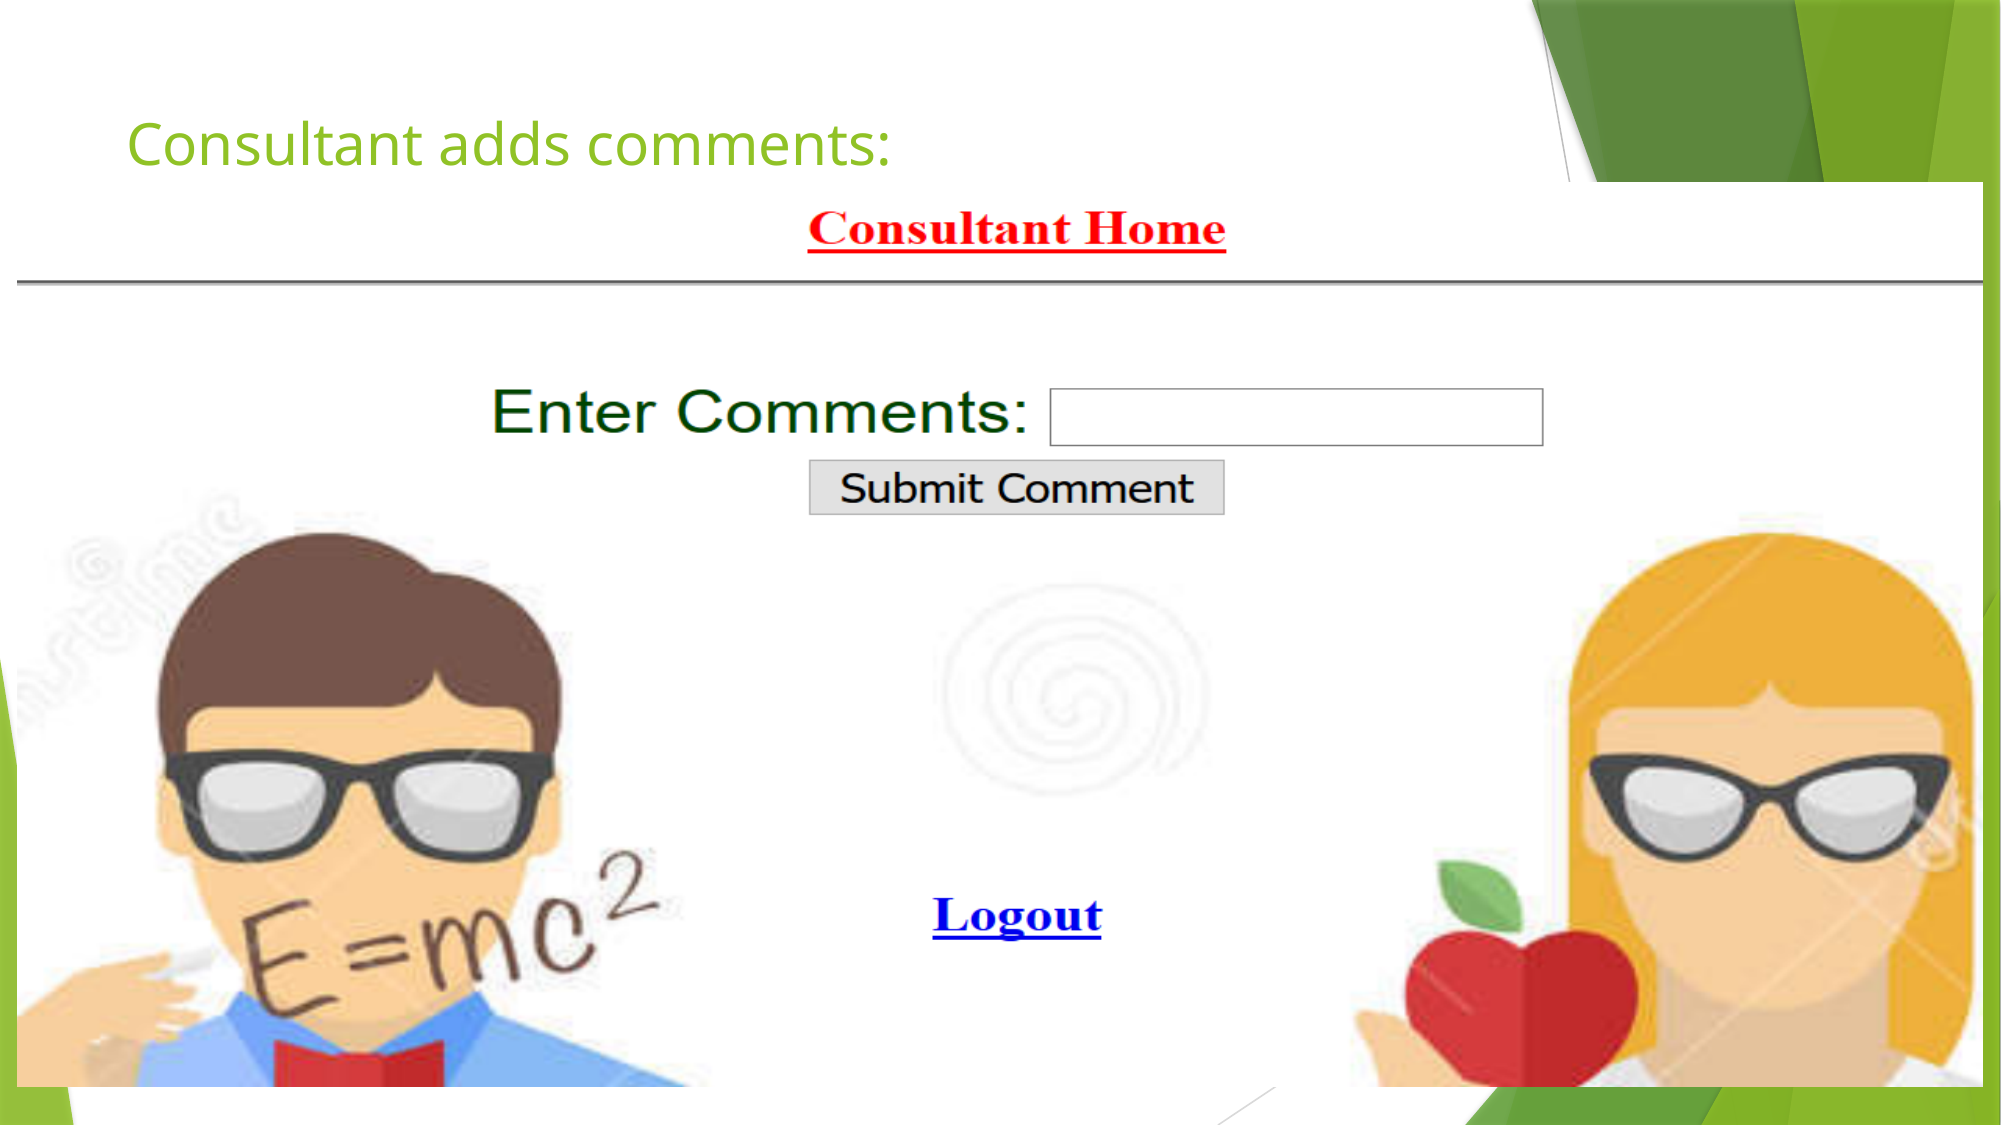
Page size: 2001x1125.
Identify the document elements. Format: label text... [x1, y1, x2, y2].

picture [16, 182, 1984, 1088]
title Consultant adds comments: [111, 99, 1522, 179]
